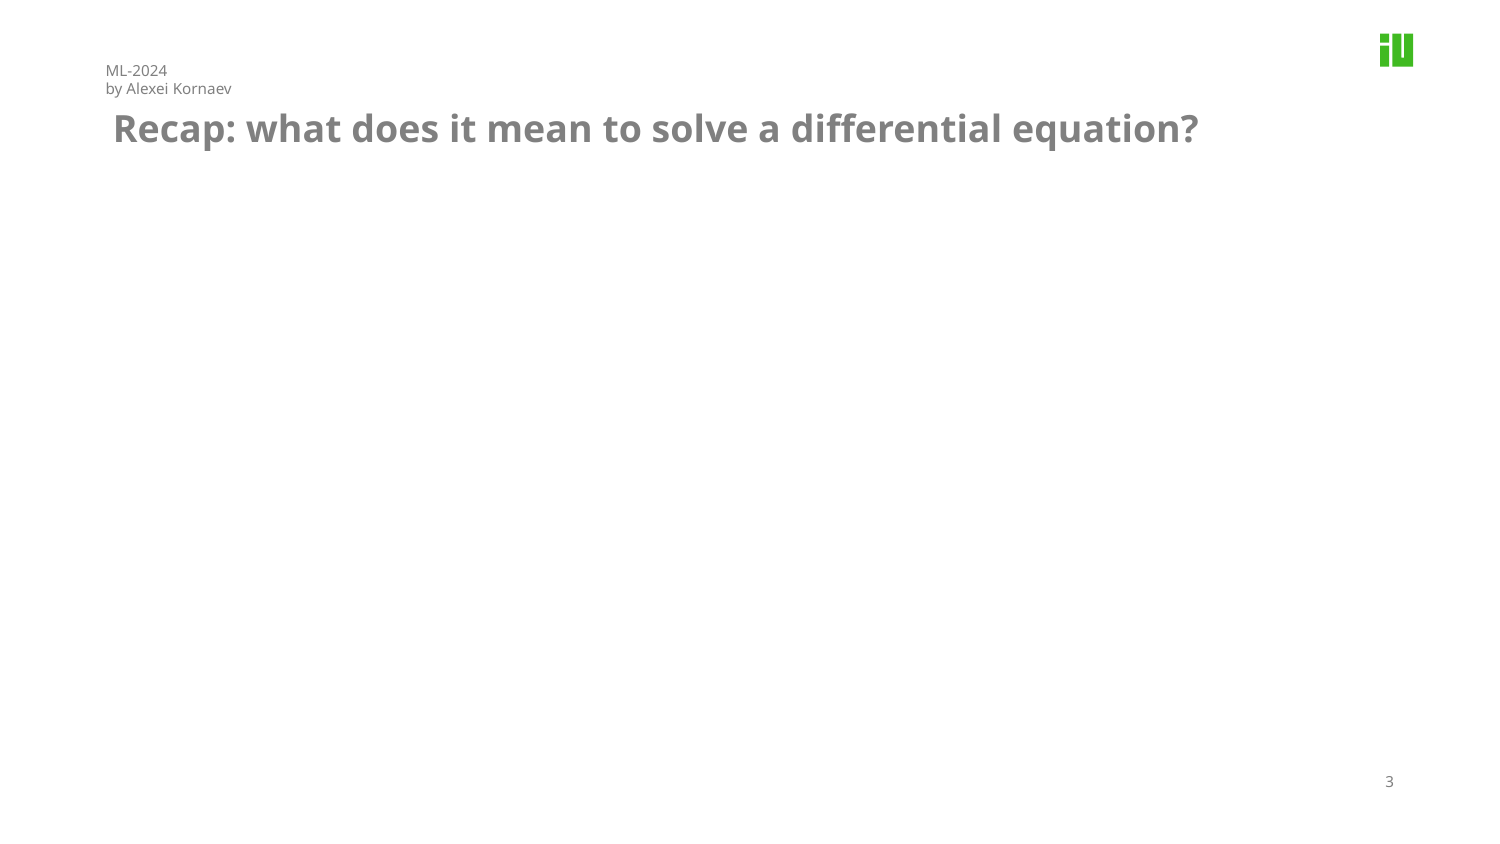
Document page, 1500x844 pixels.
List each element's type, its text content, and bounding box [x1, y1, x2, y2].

text_box 3 [1071, 759, 1410, 805]
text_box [1380, 33, 1414, 67]
text_box ML-2024 by Alexei Kornaev [98, 57, 605, 102]
text_box Recap: what does it mean to solve a differential equation? [97, 102, 1409, 162]
